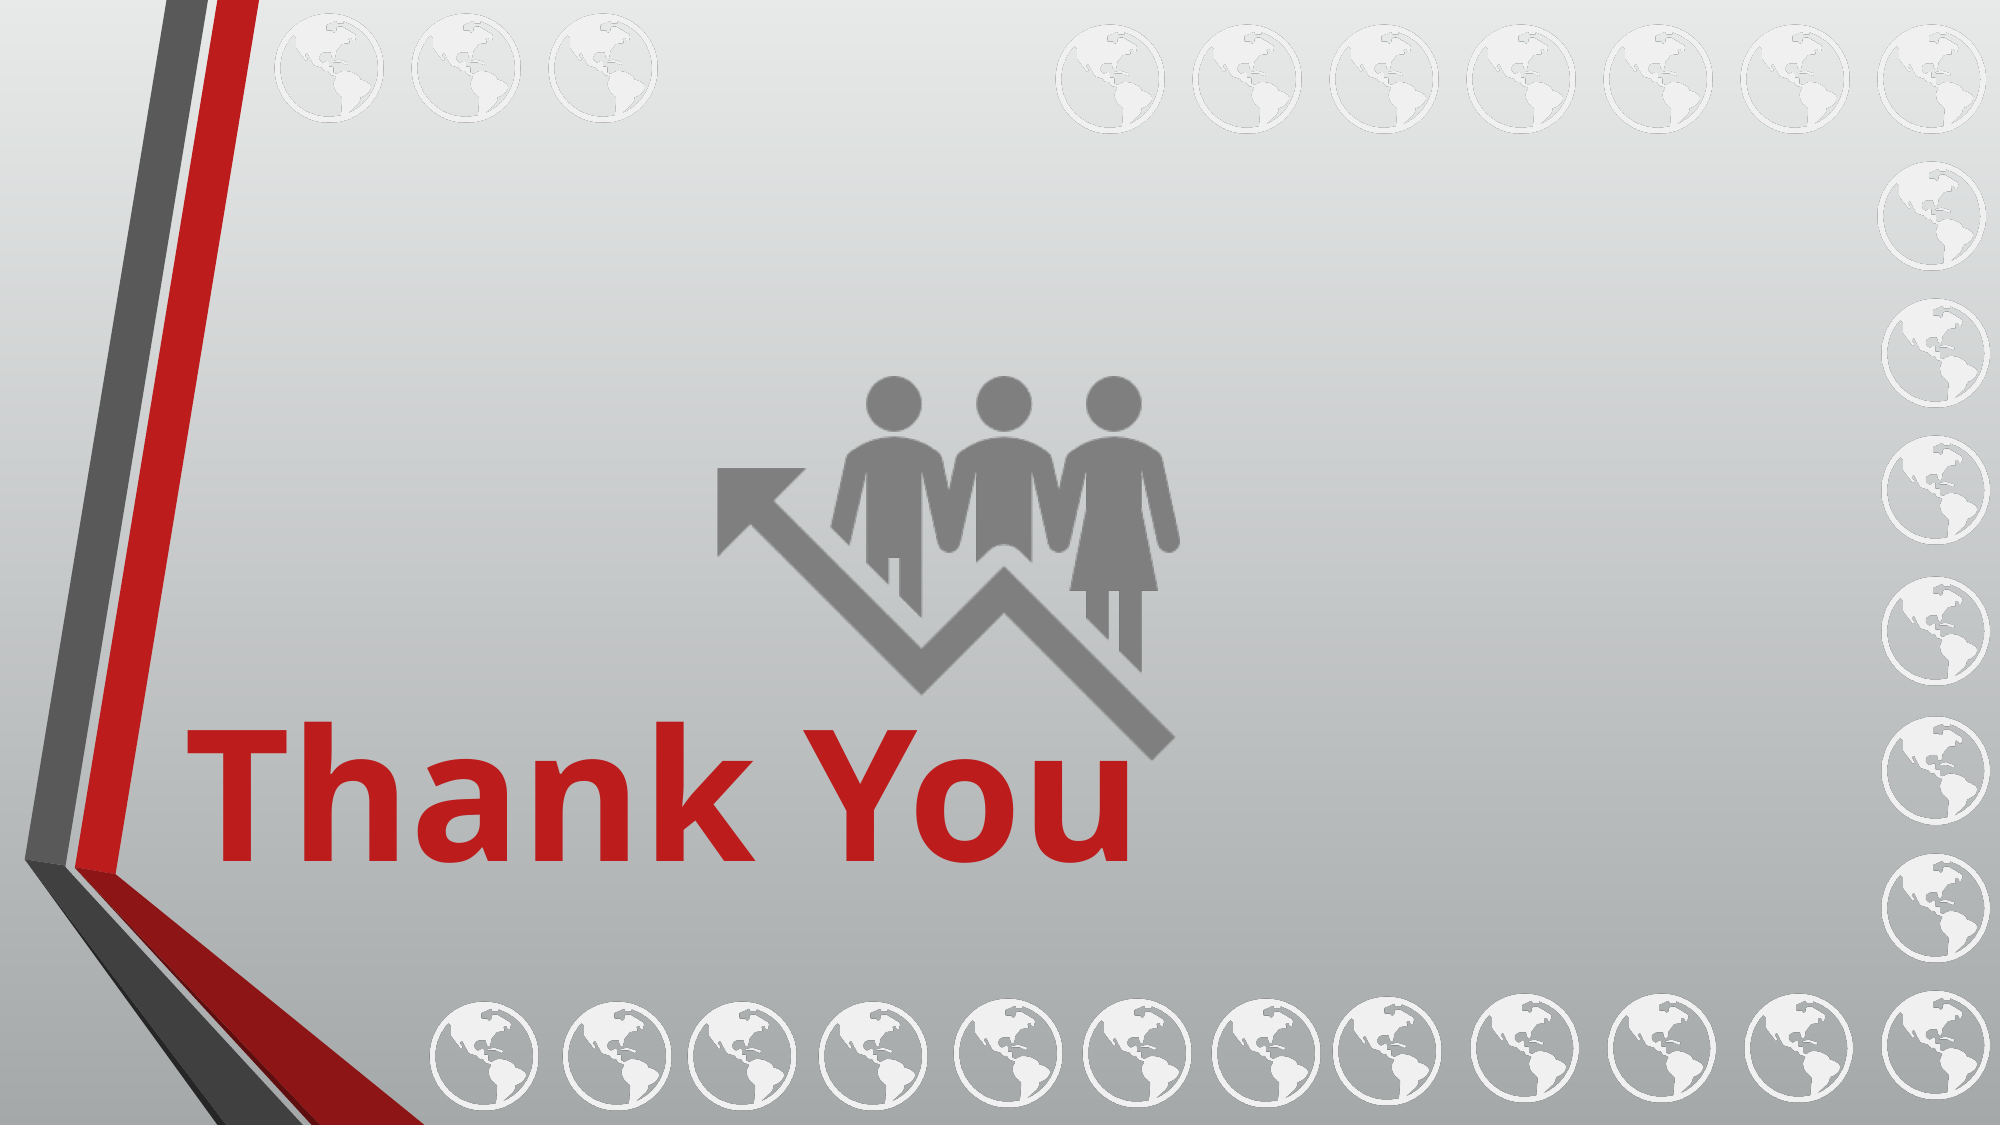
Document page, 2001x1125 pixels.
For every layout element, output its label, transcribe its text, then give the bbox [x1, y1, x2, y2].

text_box Thank You [169, 670, 1229, 905]
picture [1040, 10, 2000, 559]
picture [685, 294, 1213, 823]
picture [1866, 562, 2000, 700]
picture [414, 701, 2000, 1125]
picture [260, 0, 672, 138]
